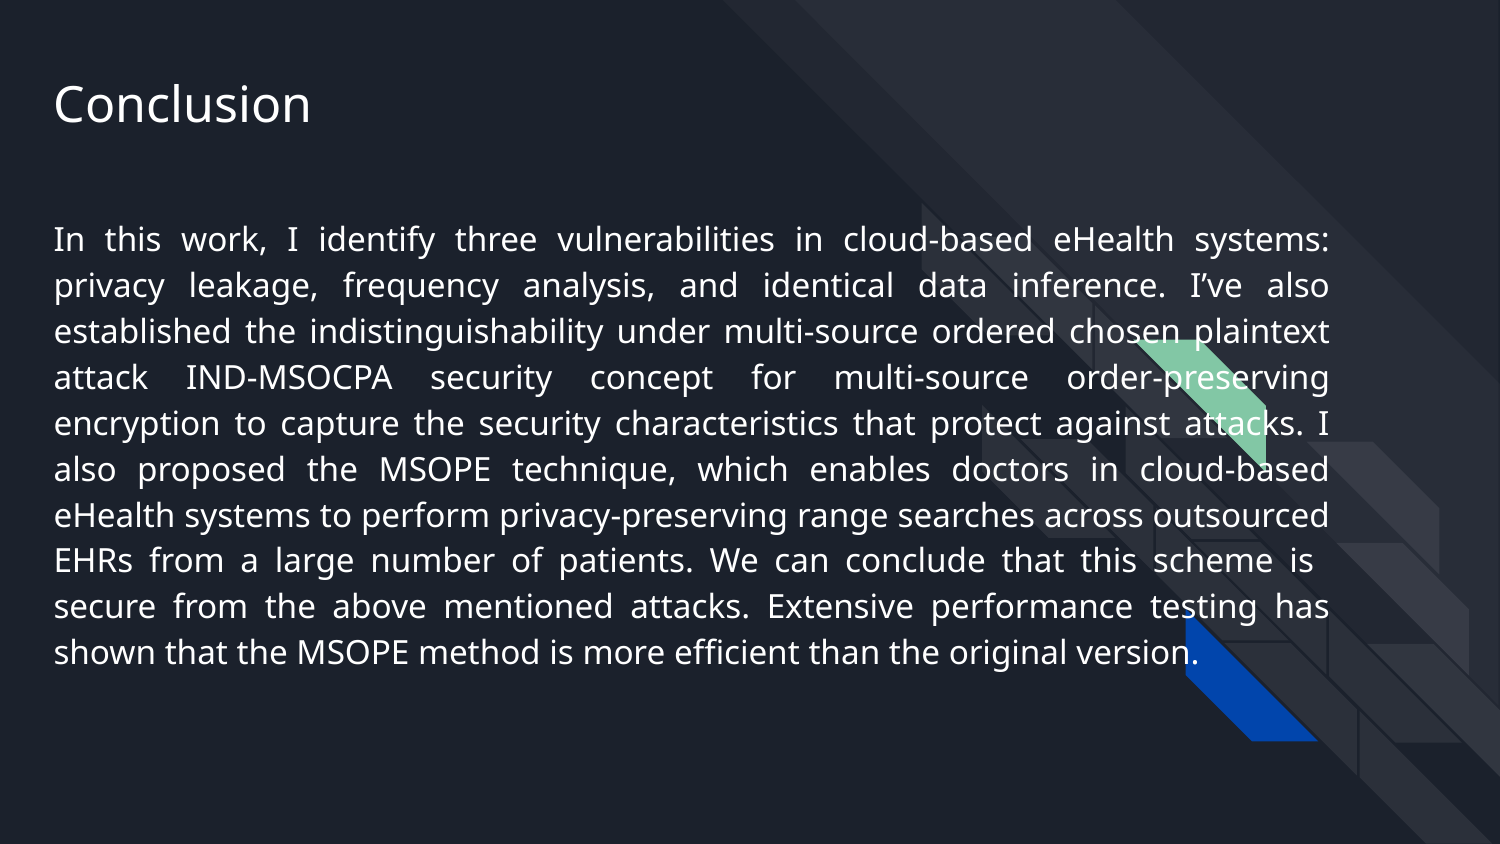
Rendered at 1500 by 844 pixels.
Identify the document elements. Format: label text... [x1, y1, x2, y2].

title Conclusion [38, 57, 1194, 197]
text_box In this work, I identify three vulnerabilities in cloud-based eHealth systems: privacy leakage, frequency analysis, and identical data inference. I’ve also established the indistinguishability under multi-source ordered chosen plaintext attack IND-MSOCPA security concept for multi-source order-preserving encryption to capture the security characteristics that protect against attacks. I also proposed the MSOPE technique, which enables doctors in cloud-based eHealth systems to perform privacy-preserving range searches across outsourced EHRs from a large number of patients. We can conclude that this scheme is secure from the above mentioned attacks. Extensive performance testing has shown that the MSOPE method is more efficient than the original version. [38, 197, 1348, 751]
